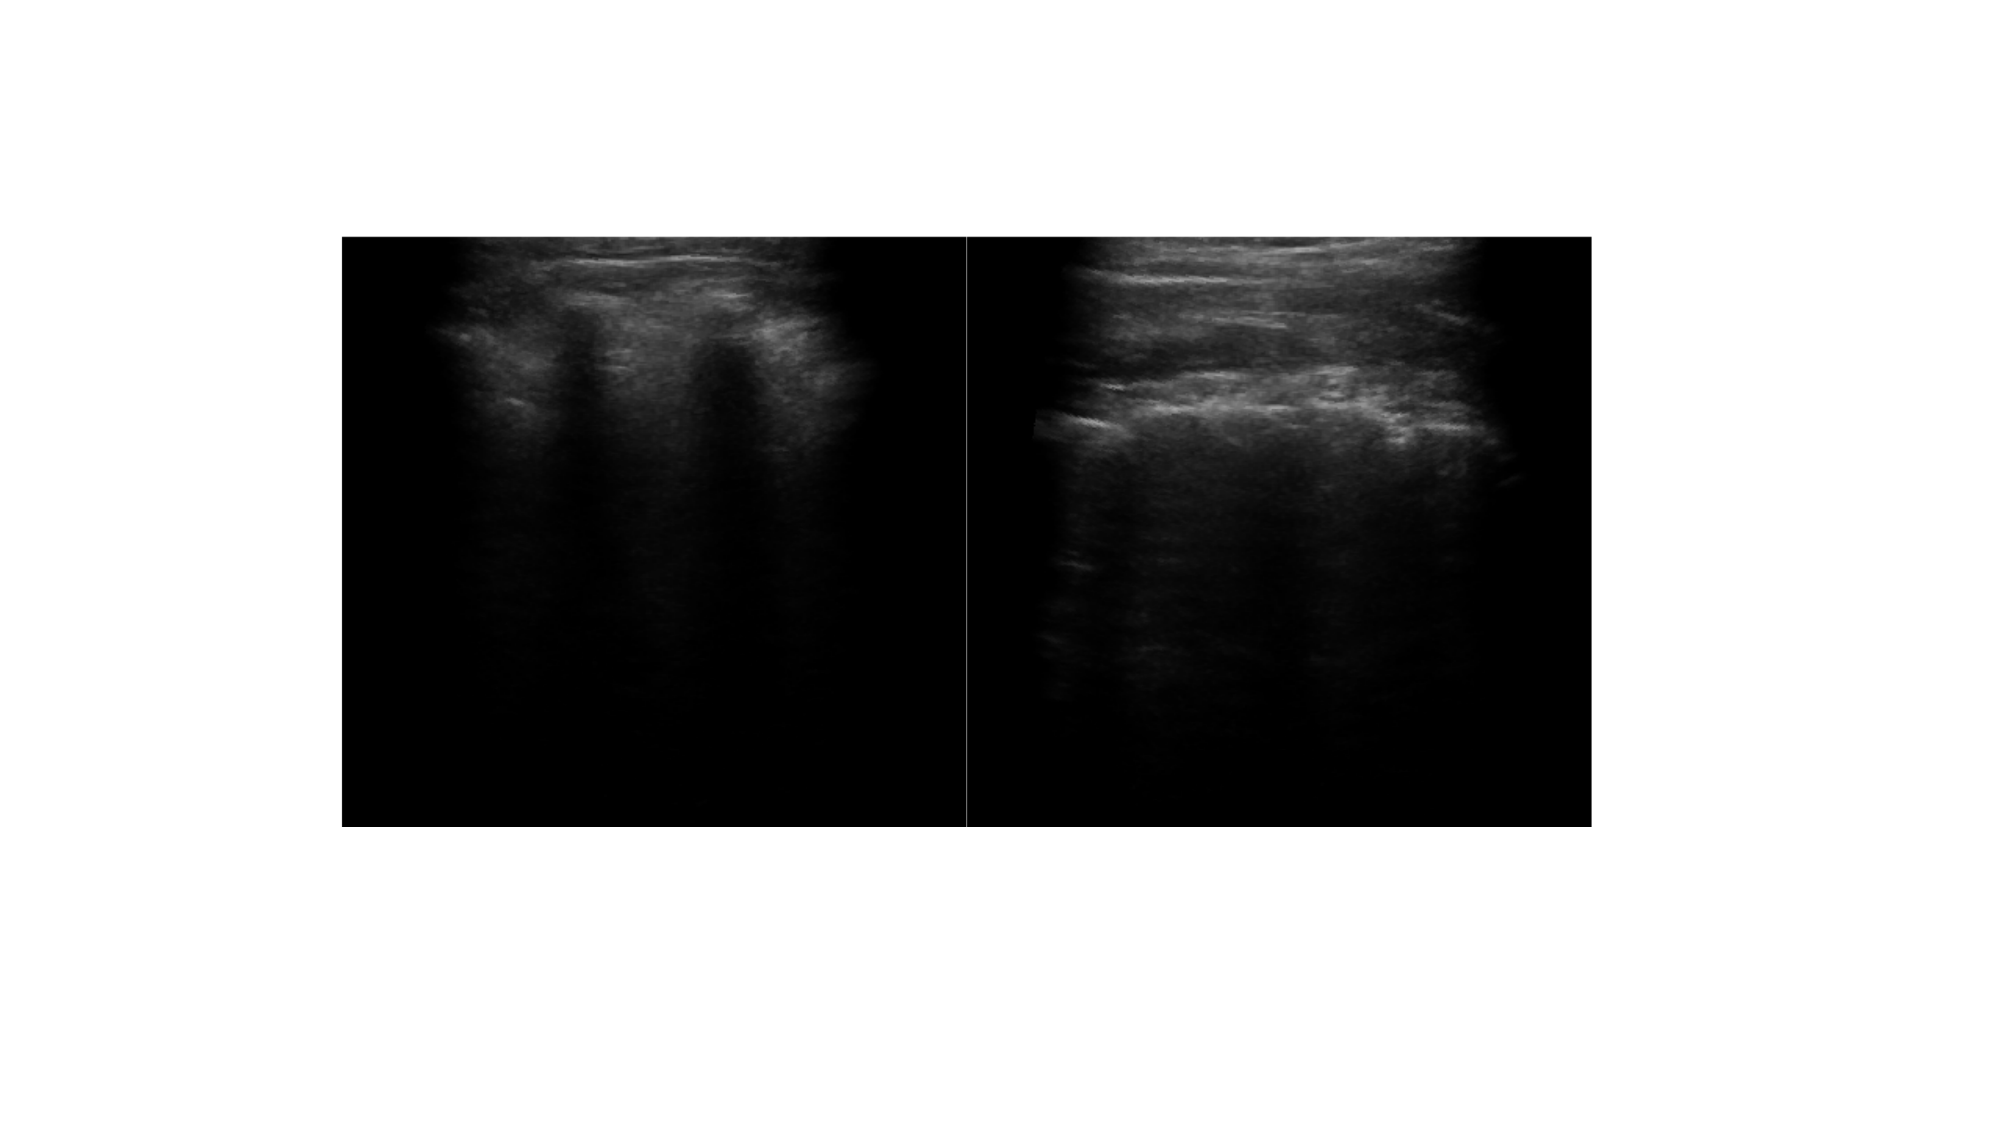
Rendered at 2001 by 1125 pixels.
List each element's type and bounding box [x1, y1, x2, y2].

text_box [341, 236, 1592, 827]
